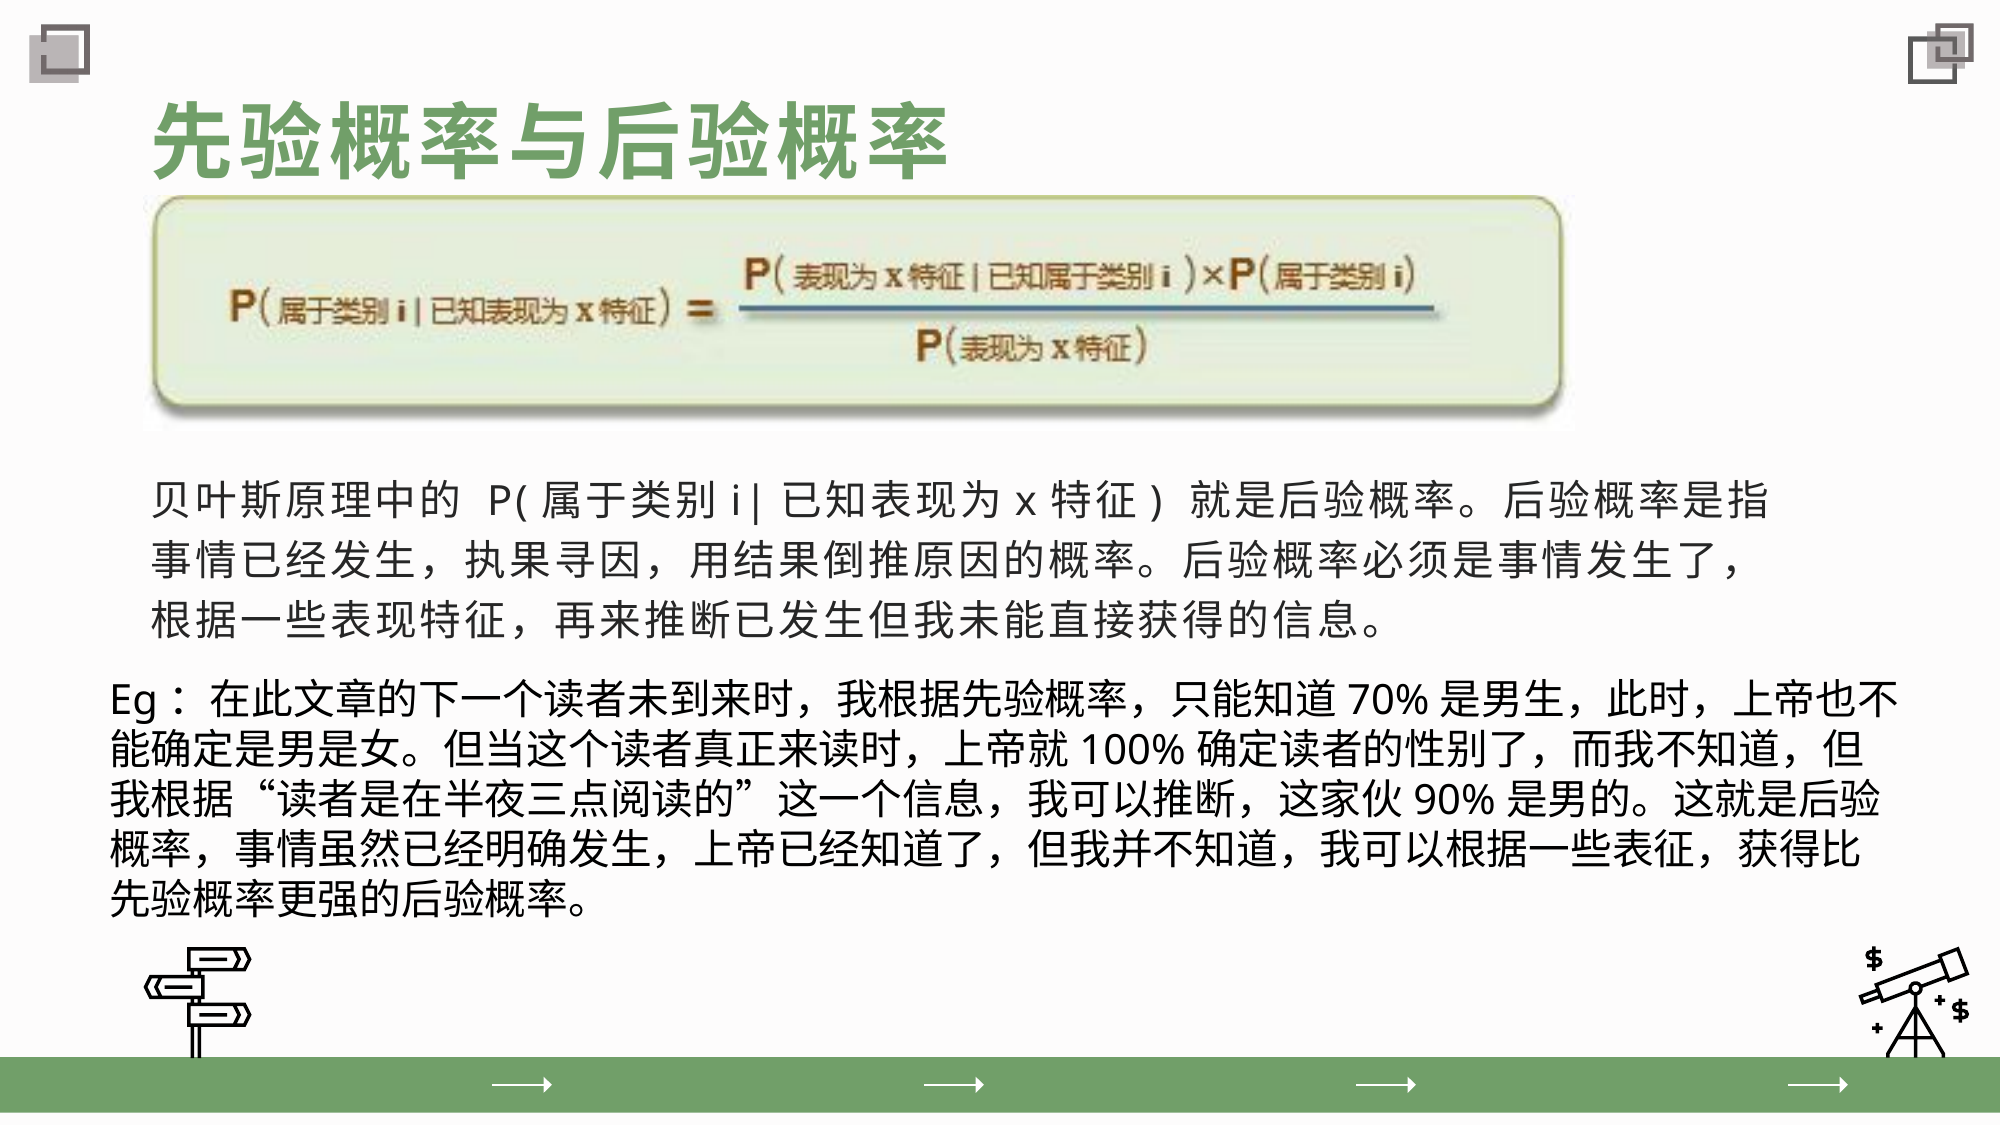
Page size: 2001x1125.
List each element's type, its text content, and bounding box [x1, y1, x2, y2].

text_box [542, 1074, 554, 1096]
text_box [1818, 1056, 2000, 1114]
text_box [1386, 1056, 1817, 1114]
text_box [190, 1028, 195, 1059]
text_box [0, 1056, 520, 1114]
text_box 贝叶斯原理中的 P(属于类别i|已知表现为x特征) 就是后验概率。后验概率是指事情已经发生，执果寻因，用结果倒推原因的概率。后验概率必须是事情发生了，根据一些表现特征，再来推断已发生但我未能直接获得的信息。 [135, 463, 1814, 665]
picture [0, 0, 119, 108]
text_box [954, 1056, 1384, 1114]
text_box [522, 1056, 952, 1114]
text_box [197, 1028, 202, 1059]
text_box 先验概率与后验概率 [135, 62, 1327, 196]
text_box [974, 1074, 986, 1096]
text_box [1872, 1028, 1883, 1034]
picture [143, 195, 1575, 431]
picture [1881, 0, 2000, 108]
text_box [1406, 1074, 1418, 1096]
text_box Eg：在此文章的下一个读者未到来时，我根据先验概率，只能知道70%是男生，此时，上帝也不能确定是男是女。但当这个读者真正来读时，上帝就100%确定读者的性别了，而我不知道，但我根据“读者是在半夜三点阅读的”这一个信息，我可以推断，这家伙90%是男的。这就是后验概率，事情虽然已经明确发生，上帝已经知道了，但我并不知道，我可以根据一些表征，获得比先验概率更强的后验概率。 [94, 665, 1916, 1028]
text_box [1886, 946, 1970, 1058]
text_box [1838, 1074, 1850, 1096]
